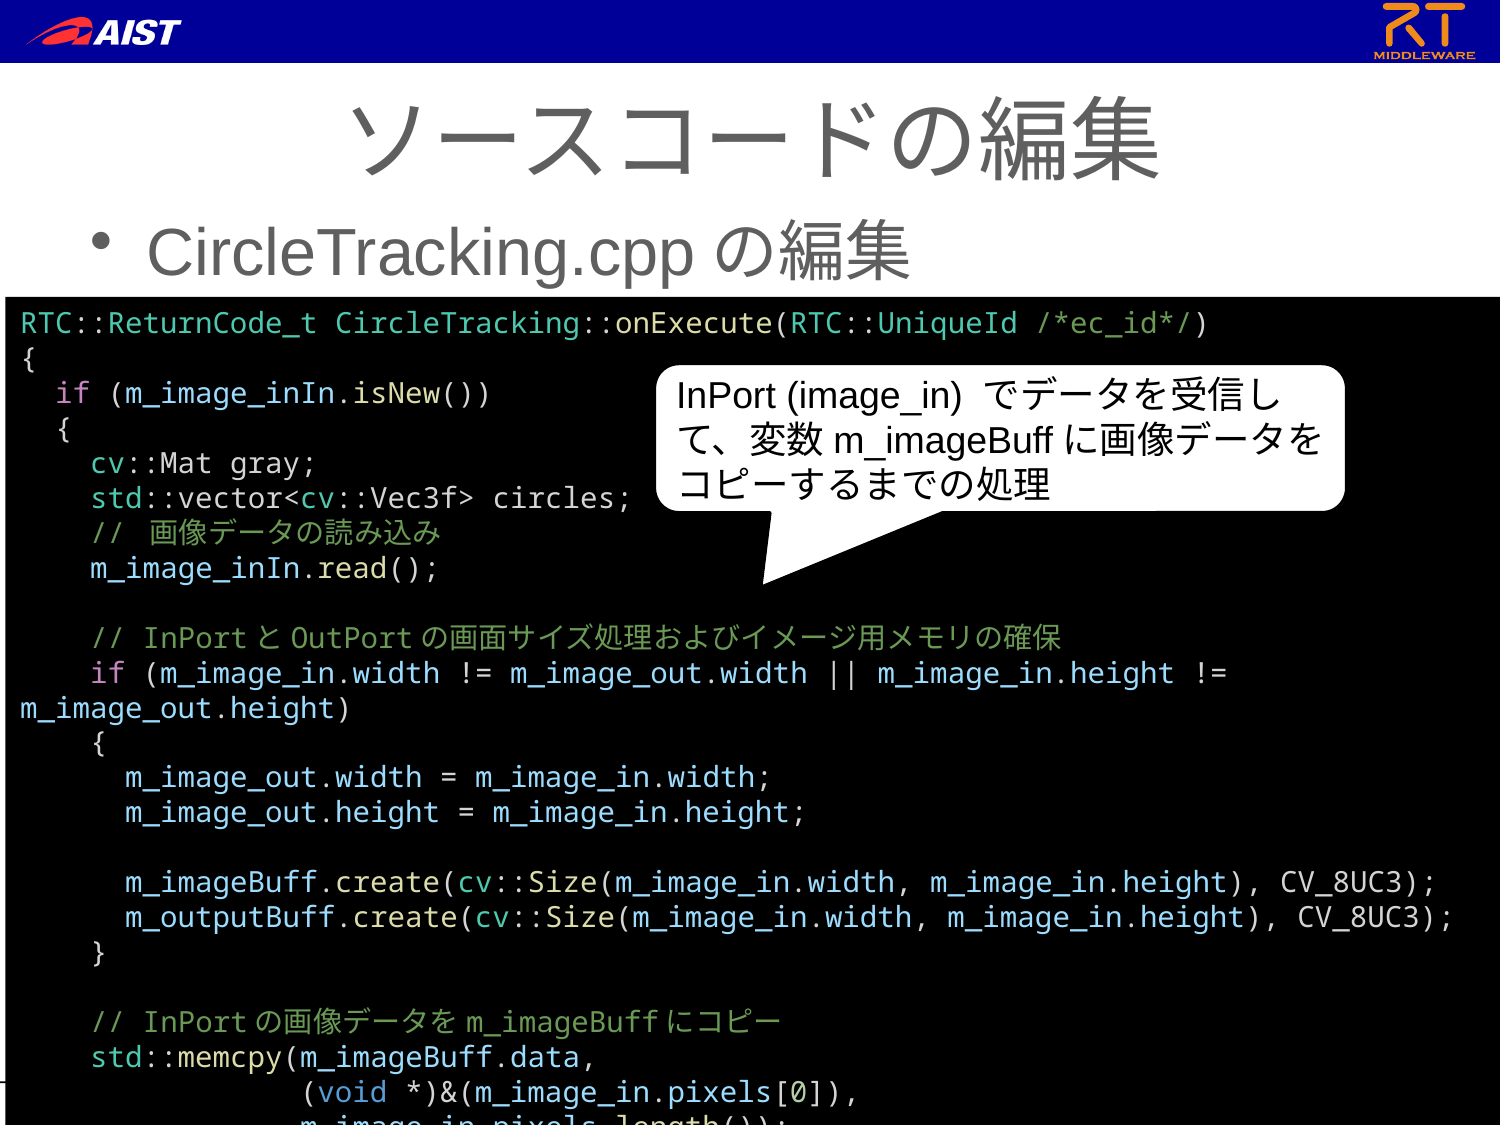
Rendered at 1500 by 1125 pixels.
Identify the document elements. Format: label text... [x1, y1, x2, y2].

text_box ソースコードの編集 [29, 66, 1474, 208]
text_box InPort (image_in) でデータを受信して、変数m_imageBuffに画像データをコピーするまでの処理 [651, 361, 1350, 590]
picture [0, 0, 1500, 63]
list CircleTracking.cppの編集 [74, 200, 1393, 296]
text_box RTC::ReturnCode_t CircleTracking::onExecute(RTC::UniqueId /*ec_id*/) { if (m_image_inIn.isNew()) { cv::Mat gray; std::vector<cv::Vec3f> circles; // 画像データの読み込み m_image_inIn.read(); // InPortとOutPortの画面サイズ処理およびイメージ用メモリの確保 if (m_image_in.width != m_image_out.width || m_image_in.height != m_image_out.height) { m_image_out.width = m_image_in.width; m_image_out.height = m_image_in.height; m_imageBuff.create(cv::Size(m_image_in.width, m_image_in.height), CV_8UC3); m_outputBuff.create(cv::Size(m_image_in.width, m_image_in.height), CV_8UC3); } // InPortの画像データをm_imageBuffにコピー std::memcpy(m_imageBuff.data, (void *)&(m_image_in.pixels[0]), m_image_in.pixels.length()); [5, 296, 1500, 1125]
